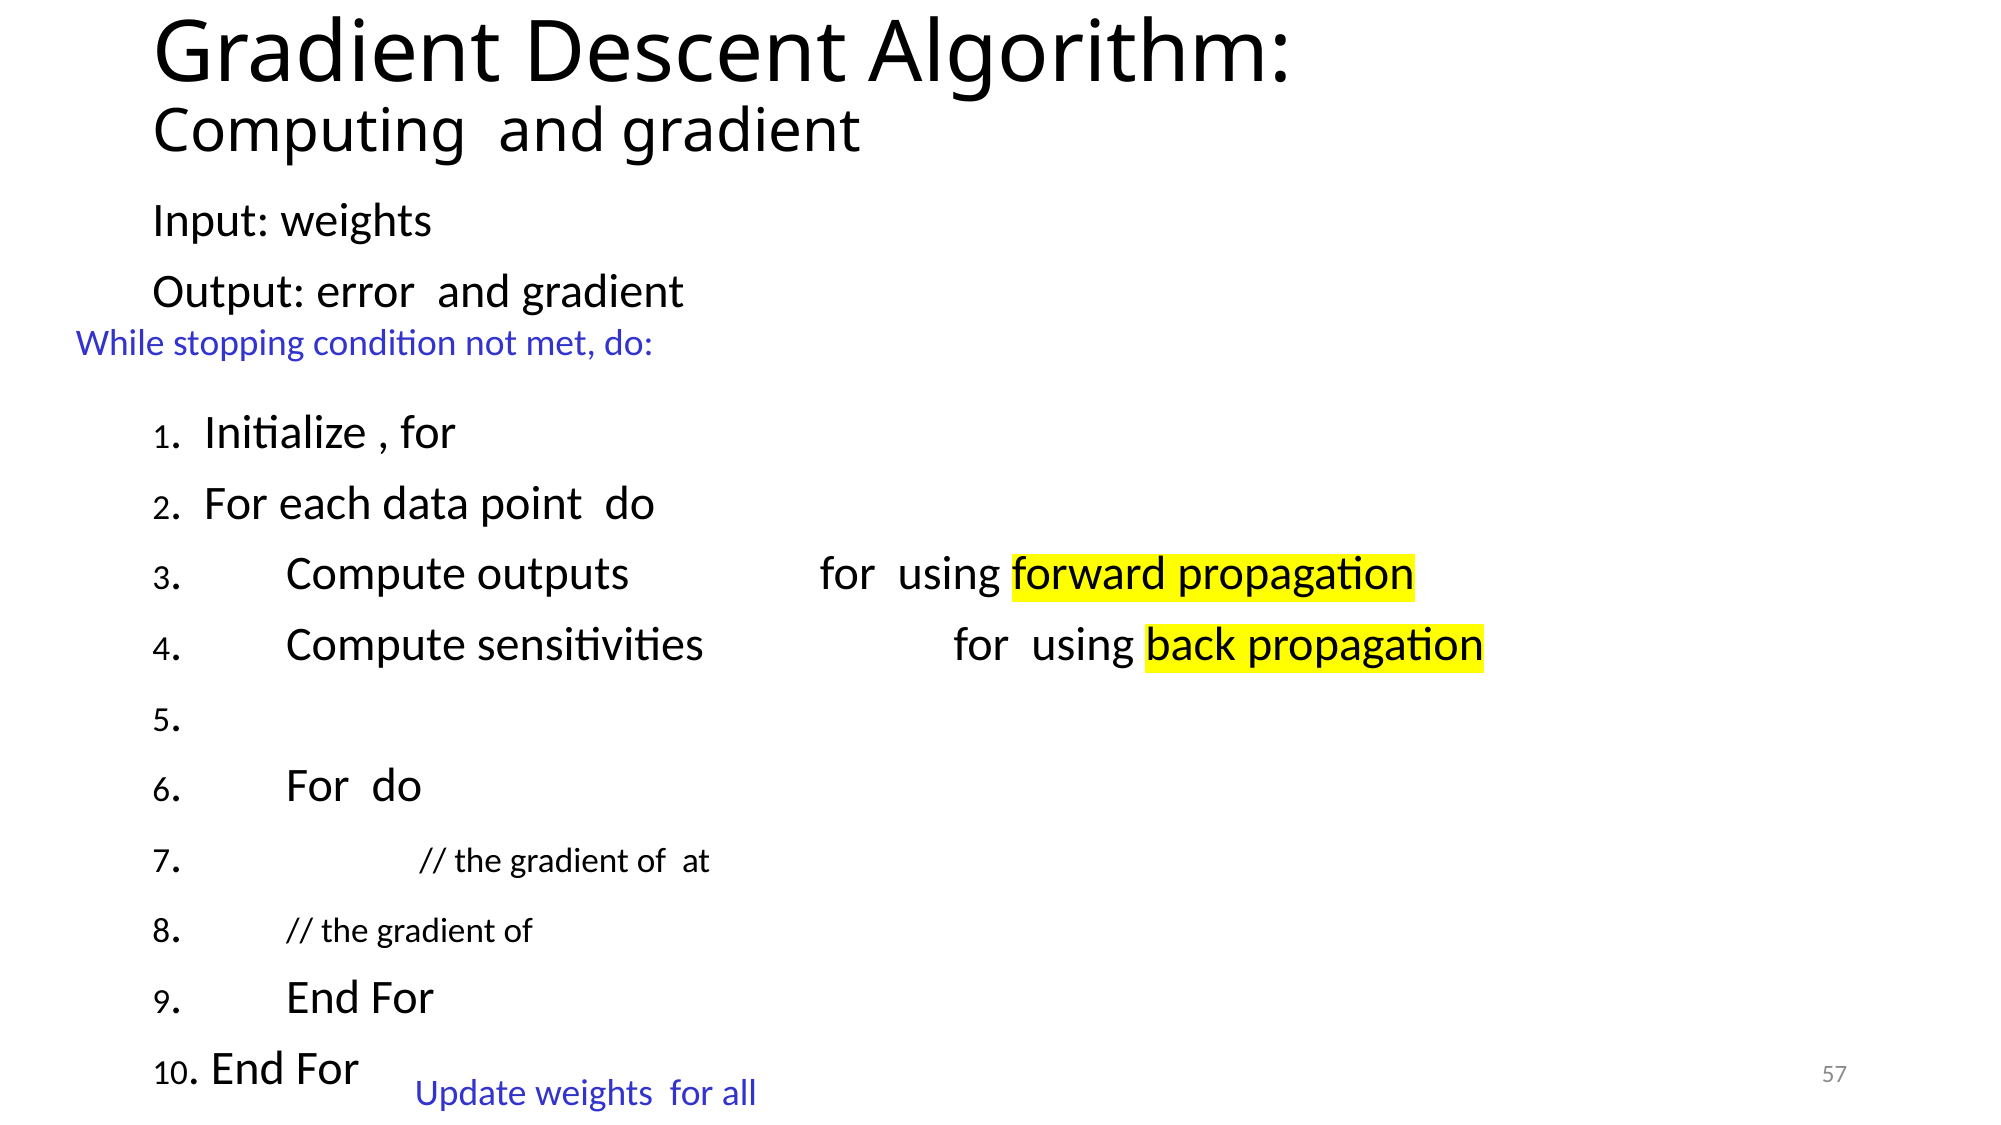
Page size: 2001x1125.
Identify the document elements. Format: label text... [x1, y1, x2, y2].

slide_number 57 [1412, 1042, 1863, 1103]
text_box While stopping condition not met, do: [61, 310, 670, 371]
